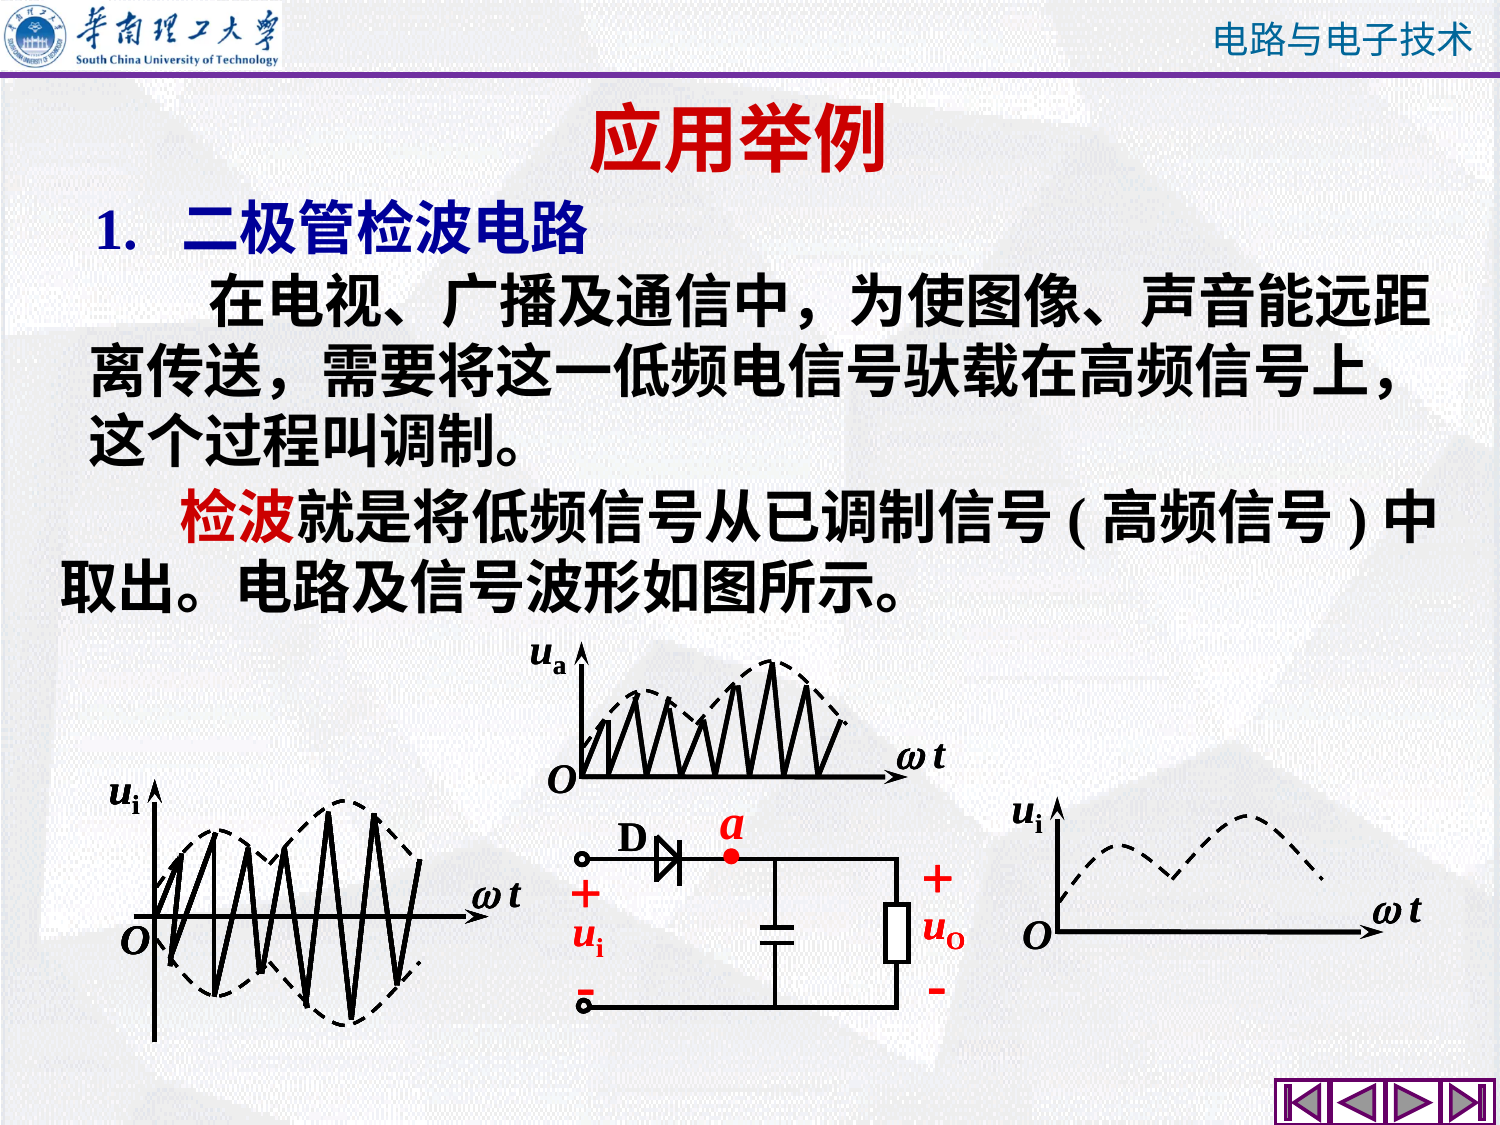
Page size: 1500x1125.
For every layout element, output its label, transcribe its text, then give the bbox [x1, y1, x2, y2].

text_box 1. 二极管检波电路 [79, 183, 604, 257]
picture [1, 0, 1500, 72]
text_box 应用举例 [573, 83, 904, 189]
text_box 在电视、广播及通信中，为使图像、声音能远距 离传送，需要将这一低频电信号驮载在高频信号上， 这个过程叫调制。 [73, 257, 1447, 482]
text_box 检波就是将低频信号从已调制信号(高频信号)中 取出。电路及信号波形如图所示。 [45, 472, 1455, 628]
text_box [704, 814, 760, 863]
picture [1, 78, 1500, 1125]
